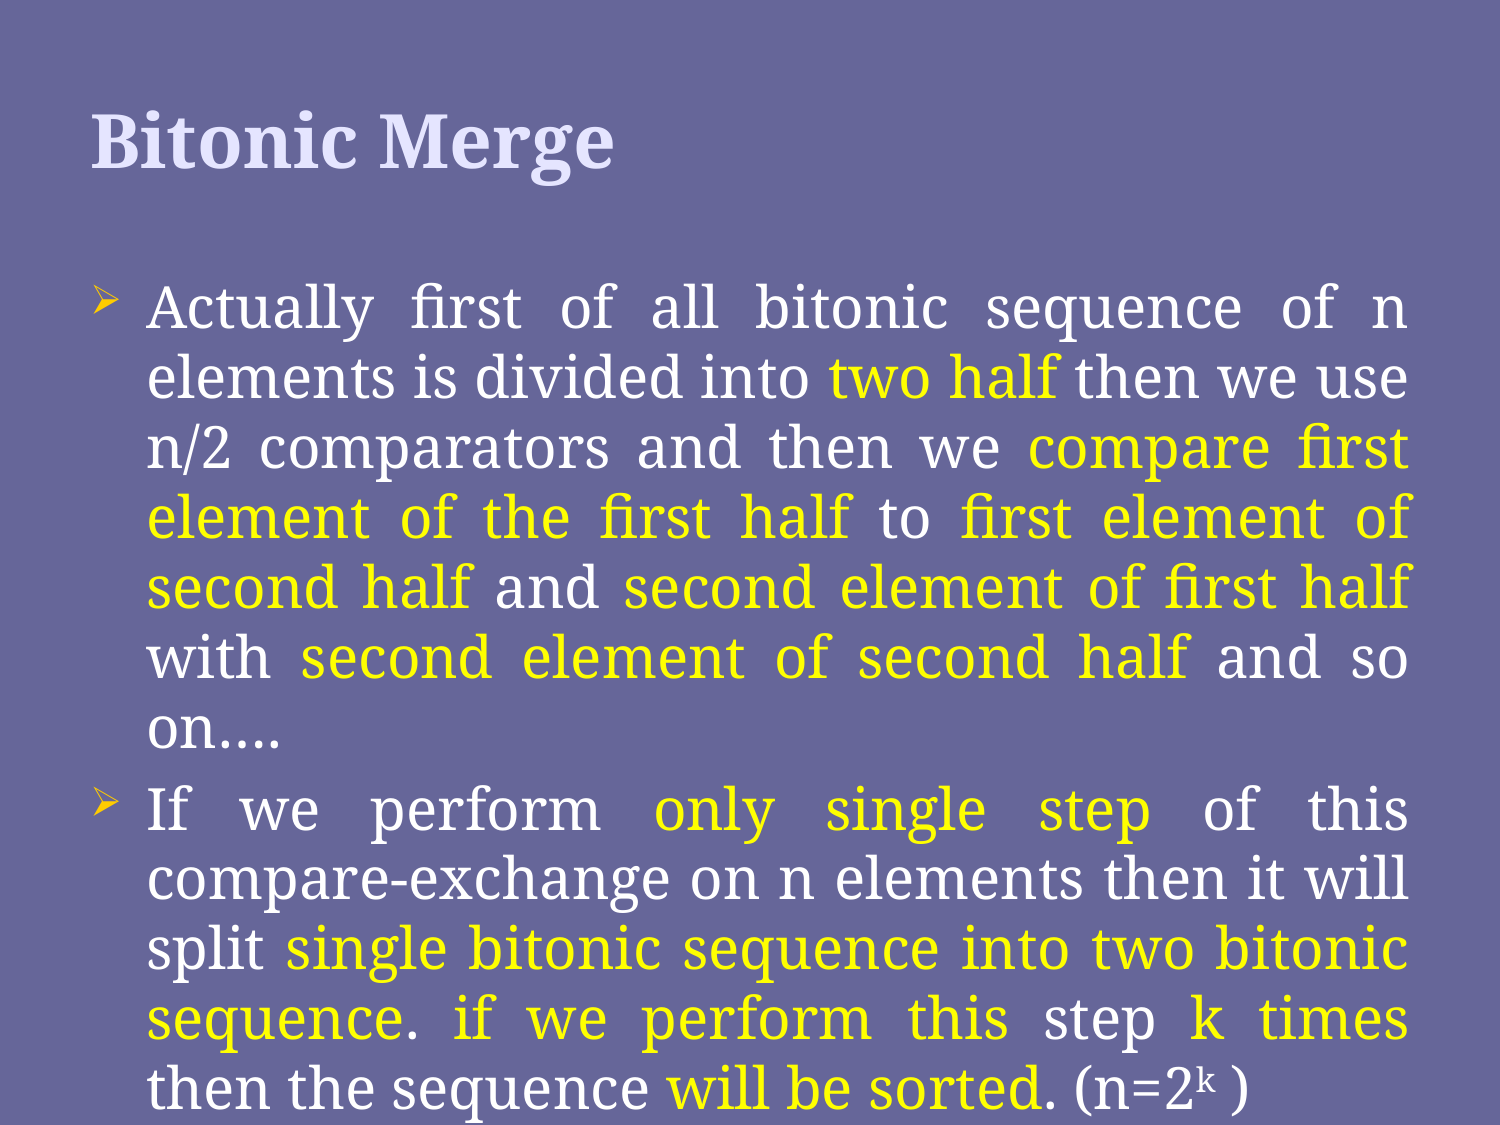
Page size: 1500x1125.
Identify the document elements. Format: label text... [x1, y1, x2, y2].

list Actually first of all bitonic sequence of n elements is divided into two half then we use n/2 comparators and then we compare first element of the first half to first element of second half and second element of first half with second element of second half and so on…. If we perform only single step of this compare-exchange on n elements then it will split single bitonic sequence into two bitonic sequence. if we perform this step k times then the sequence will be sorted. (n=2k ) [74, 262, 1426, 1088]
title Bitonic Merge [74, 44, 1426, 233]
